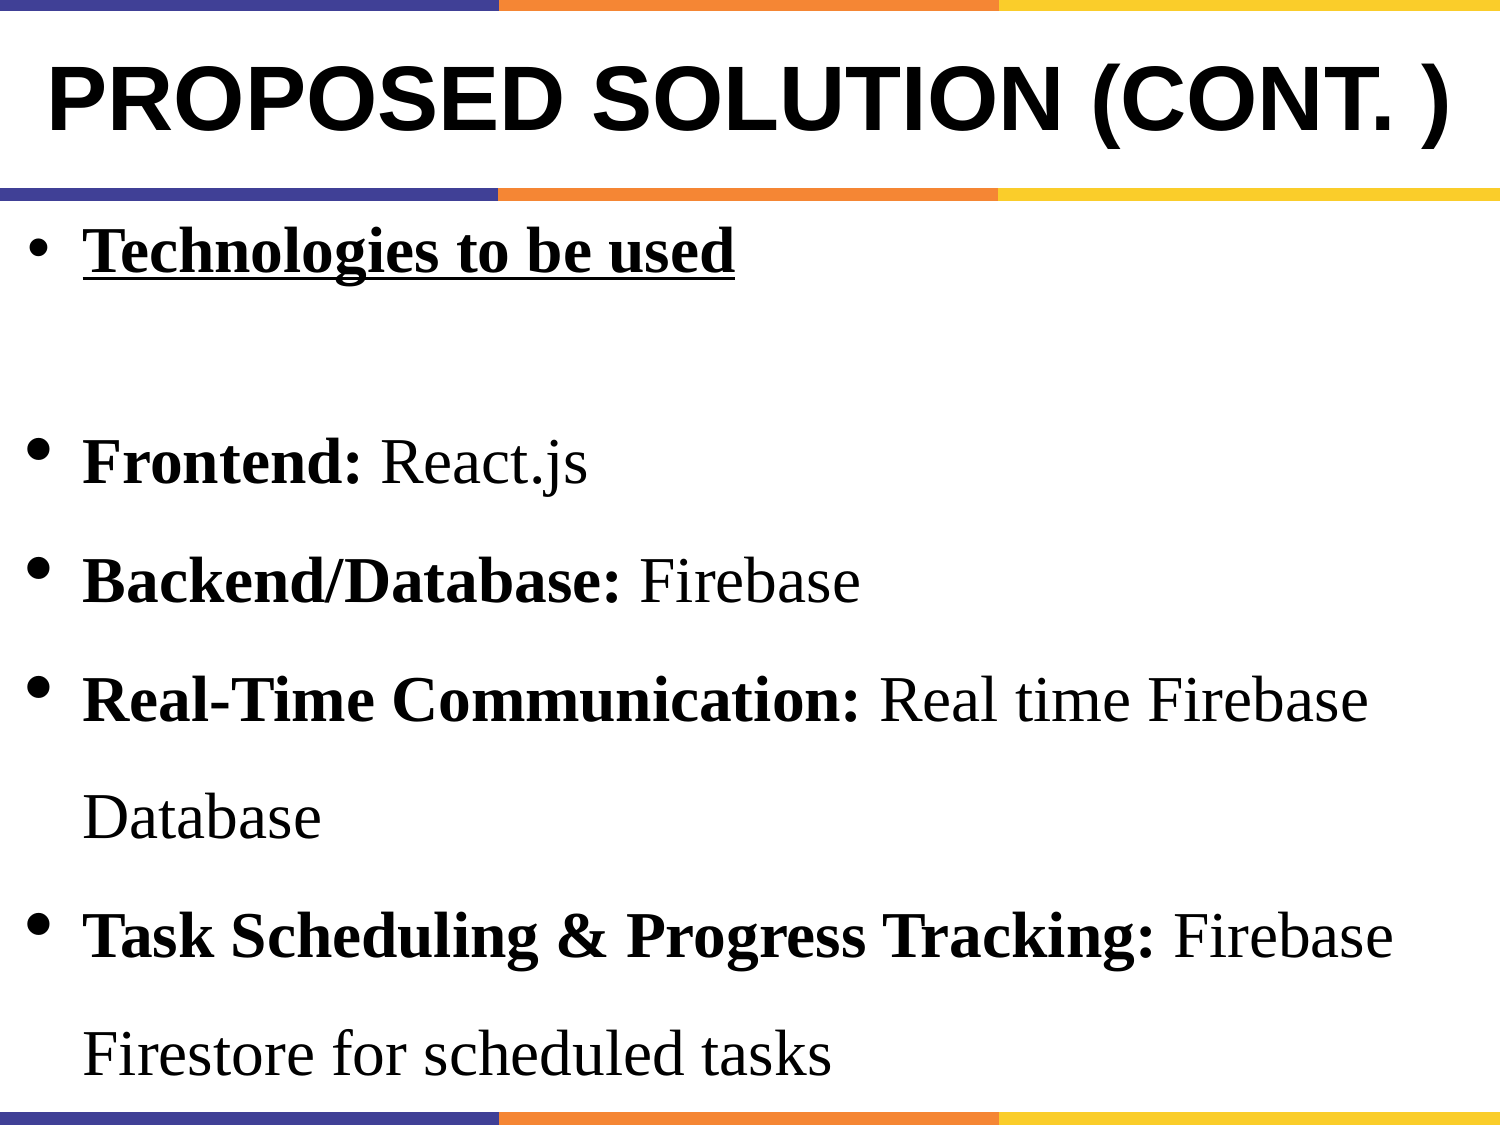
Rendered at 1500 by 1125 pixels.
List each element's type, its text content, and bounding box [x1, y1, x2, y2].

list Technologies to be used Frontend: React.js Backend/Database: Firebase Real-Time Communication: Real time Firebase Database Task Scheduling & Progress Tracking: Firebase Firestore for scheduled tasks [12, 200, 1488, 1100]
title Proposed Solution (Cont. ) [0, 0, 1500, 188]
